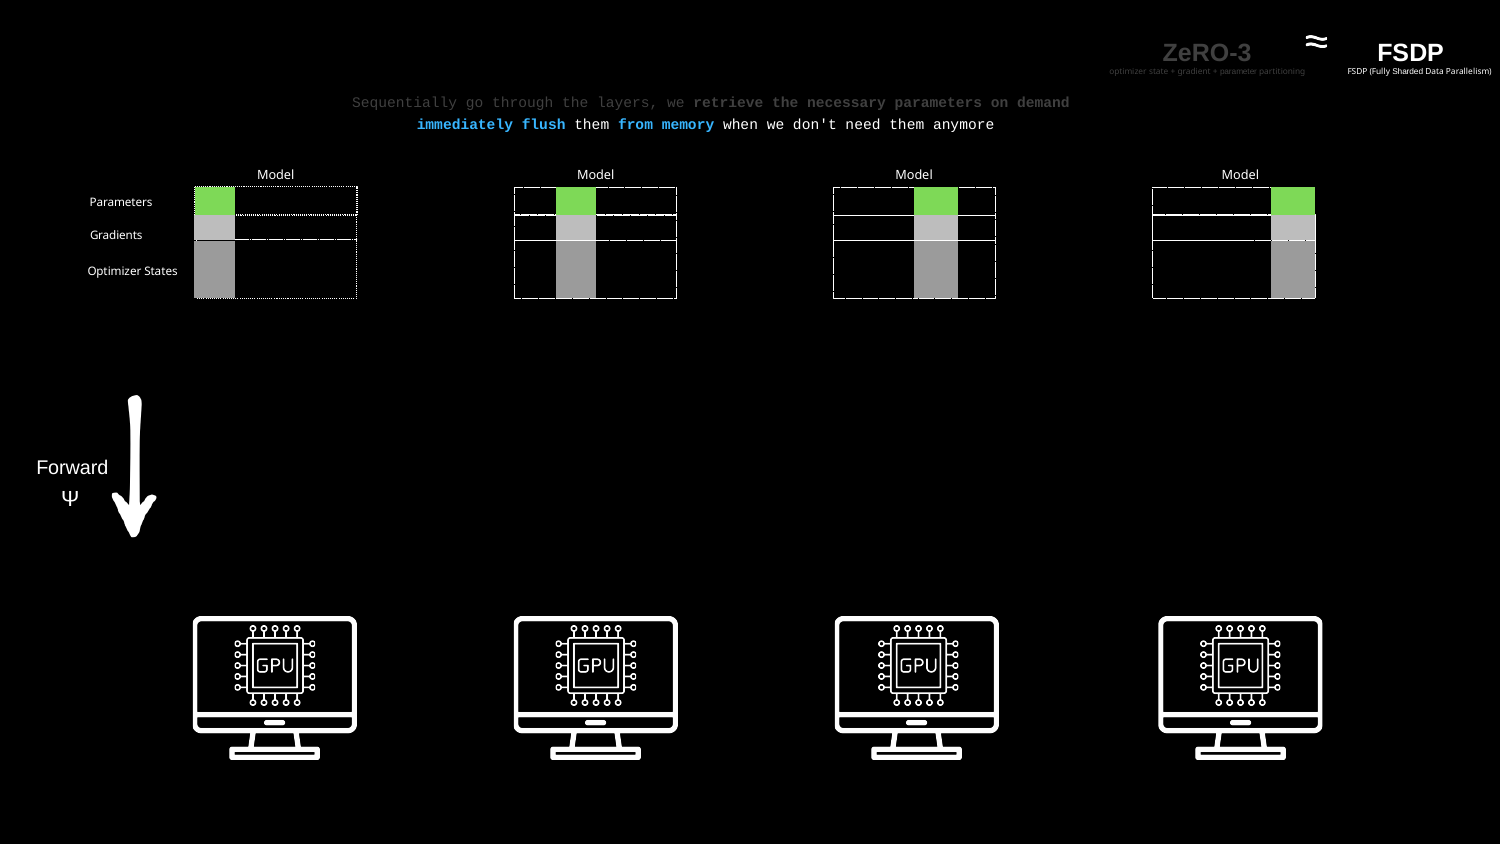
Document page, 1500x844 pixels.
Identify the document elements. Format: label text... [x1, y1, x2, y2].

text_box [832, 215, 908, 240]
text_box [1270, 240, 1316, 299]
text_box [913, 240, 959, 299]
text_box Optimizer States [86, 261, 179, 278]
text_box [597, 186, 677, 214]
text_box Forward [33, 451, 112, 479]
text_box [834, 616, 999, 760]
text_box [192, 616, 358, 760]
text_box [555, 186, 597, 214]
text_box Model [576, 164, 616, 182]
text_box [1152, 248, 1265, 299]
text_box [962, 240, 996, 299]
text_box [234, 625, 316, 706]
text_box immediately flush them from memory when we don't need them anymore [305, 107, 1106, 140]
text_box [513, 616, 679, 760]
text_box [913, 186, 959, 214]
text_box [832, 240, 908, 299]
text_box [960, 186, 996, 215]
text_box Model [894, 164, 934, 182]
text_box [1152, 214, 1265, 241]
text_box FSDP [1329, 0, 1492, 48]
text_box [601, 214, 677, 241]
text_box [240, 214, 357, 239]
text_box [877, 625, 959, 706]
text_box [194, 236, 236, 299]
text_box Ψ [46, 476, 93, 518]
text_box FSDP (Fully Sharded Data Parallelism) [1240, 48, 1500, 76]
text_box Model [1221, 164, 1260, 182]
text_box Model [256, 164, 295, 182]
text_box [555, 214, 597, 239]
text_box [1152, 186, 1269, 214]
text_box [555, 625, 637, 706]
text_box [194, 210, 236, 236]
text_box [1305, 34, 1328, 48]
text_box [513, 214, 550, 241]
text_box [194, 186, 235, 210]
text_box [1270, 186, 1316, 214]
text_box optimizer state + gradient + parameter partitioning [967, 48, 1448, 77]
text_box Sequentially go through the layers, we retrieve the necessary parameters on demand [315, 85, 1116, 118]
text_box [236, 186, 357, 215]
text_box ZeRO-3 [1078, 0, 1329, 67]
text_box [962, 215, 996, 240]
text_box [1200, 625, 1281, 706]
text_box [555, 240, 597, 299]
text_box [1270, 214, 1316, 239]
text_box [240, 239, 357, 299]
text_box Parameters [88, 193, 153, 210]
text_box [513, 240, 550, 299]
text_box Gradients [89, 225, 144, 242]
text_box [1158, 616, 1323, 760]
text_box [601, 240, 677, 299]
text_box [111, 394, 158, 538]
text_box [513, 186, 554, 214]
text_box [833, 186, 912, 215]
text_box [913, 214, 959, 240]
